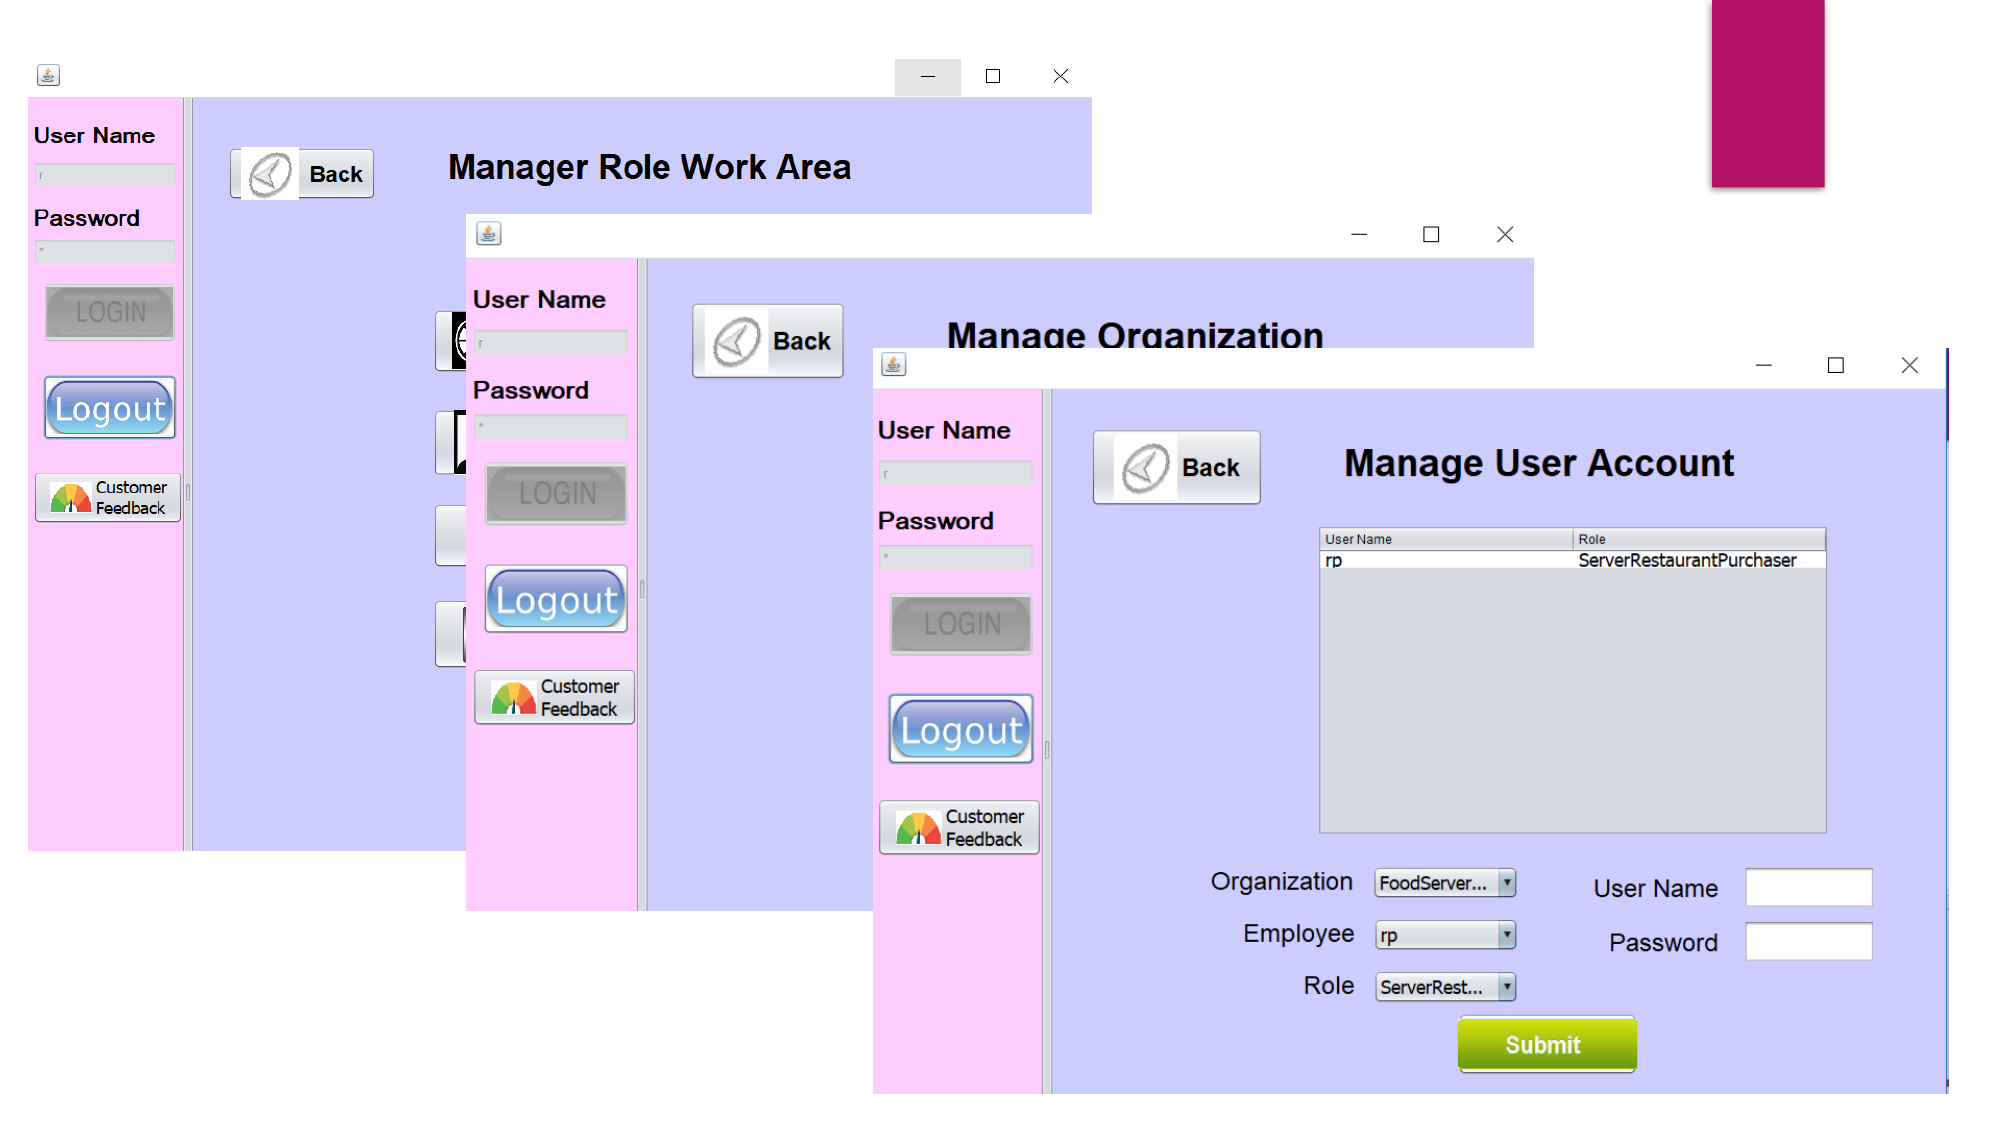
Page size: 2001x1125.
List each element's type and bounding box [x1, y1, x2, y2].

picture [27, 59, 1950, 1095]
